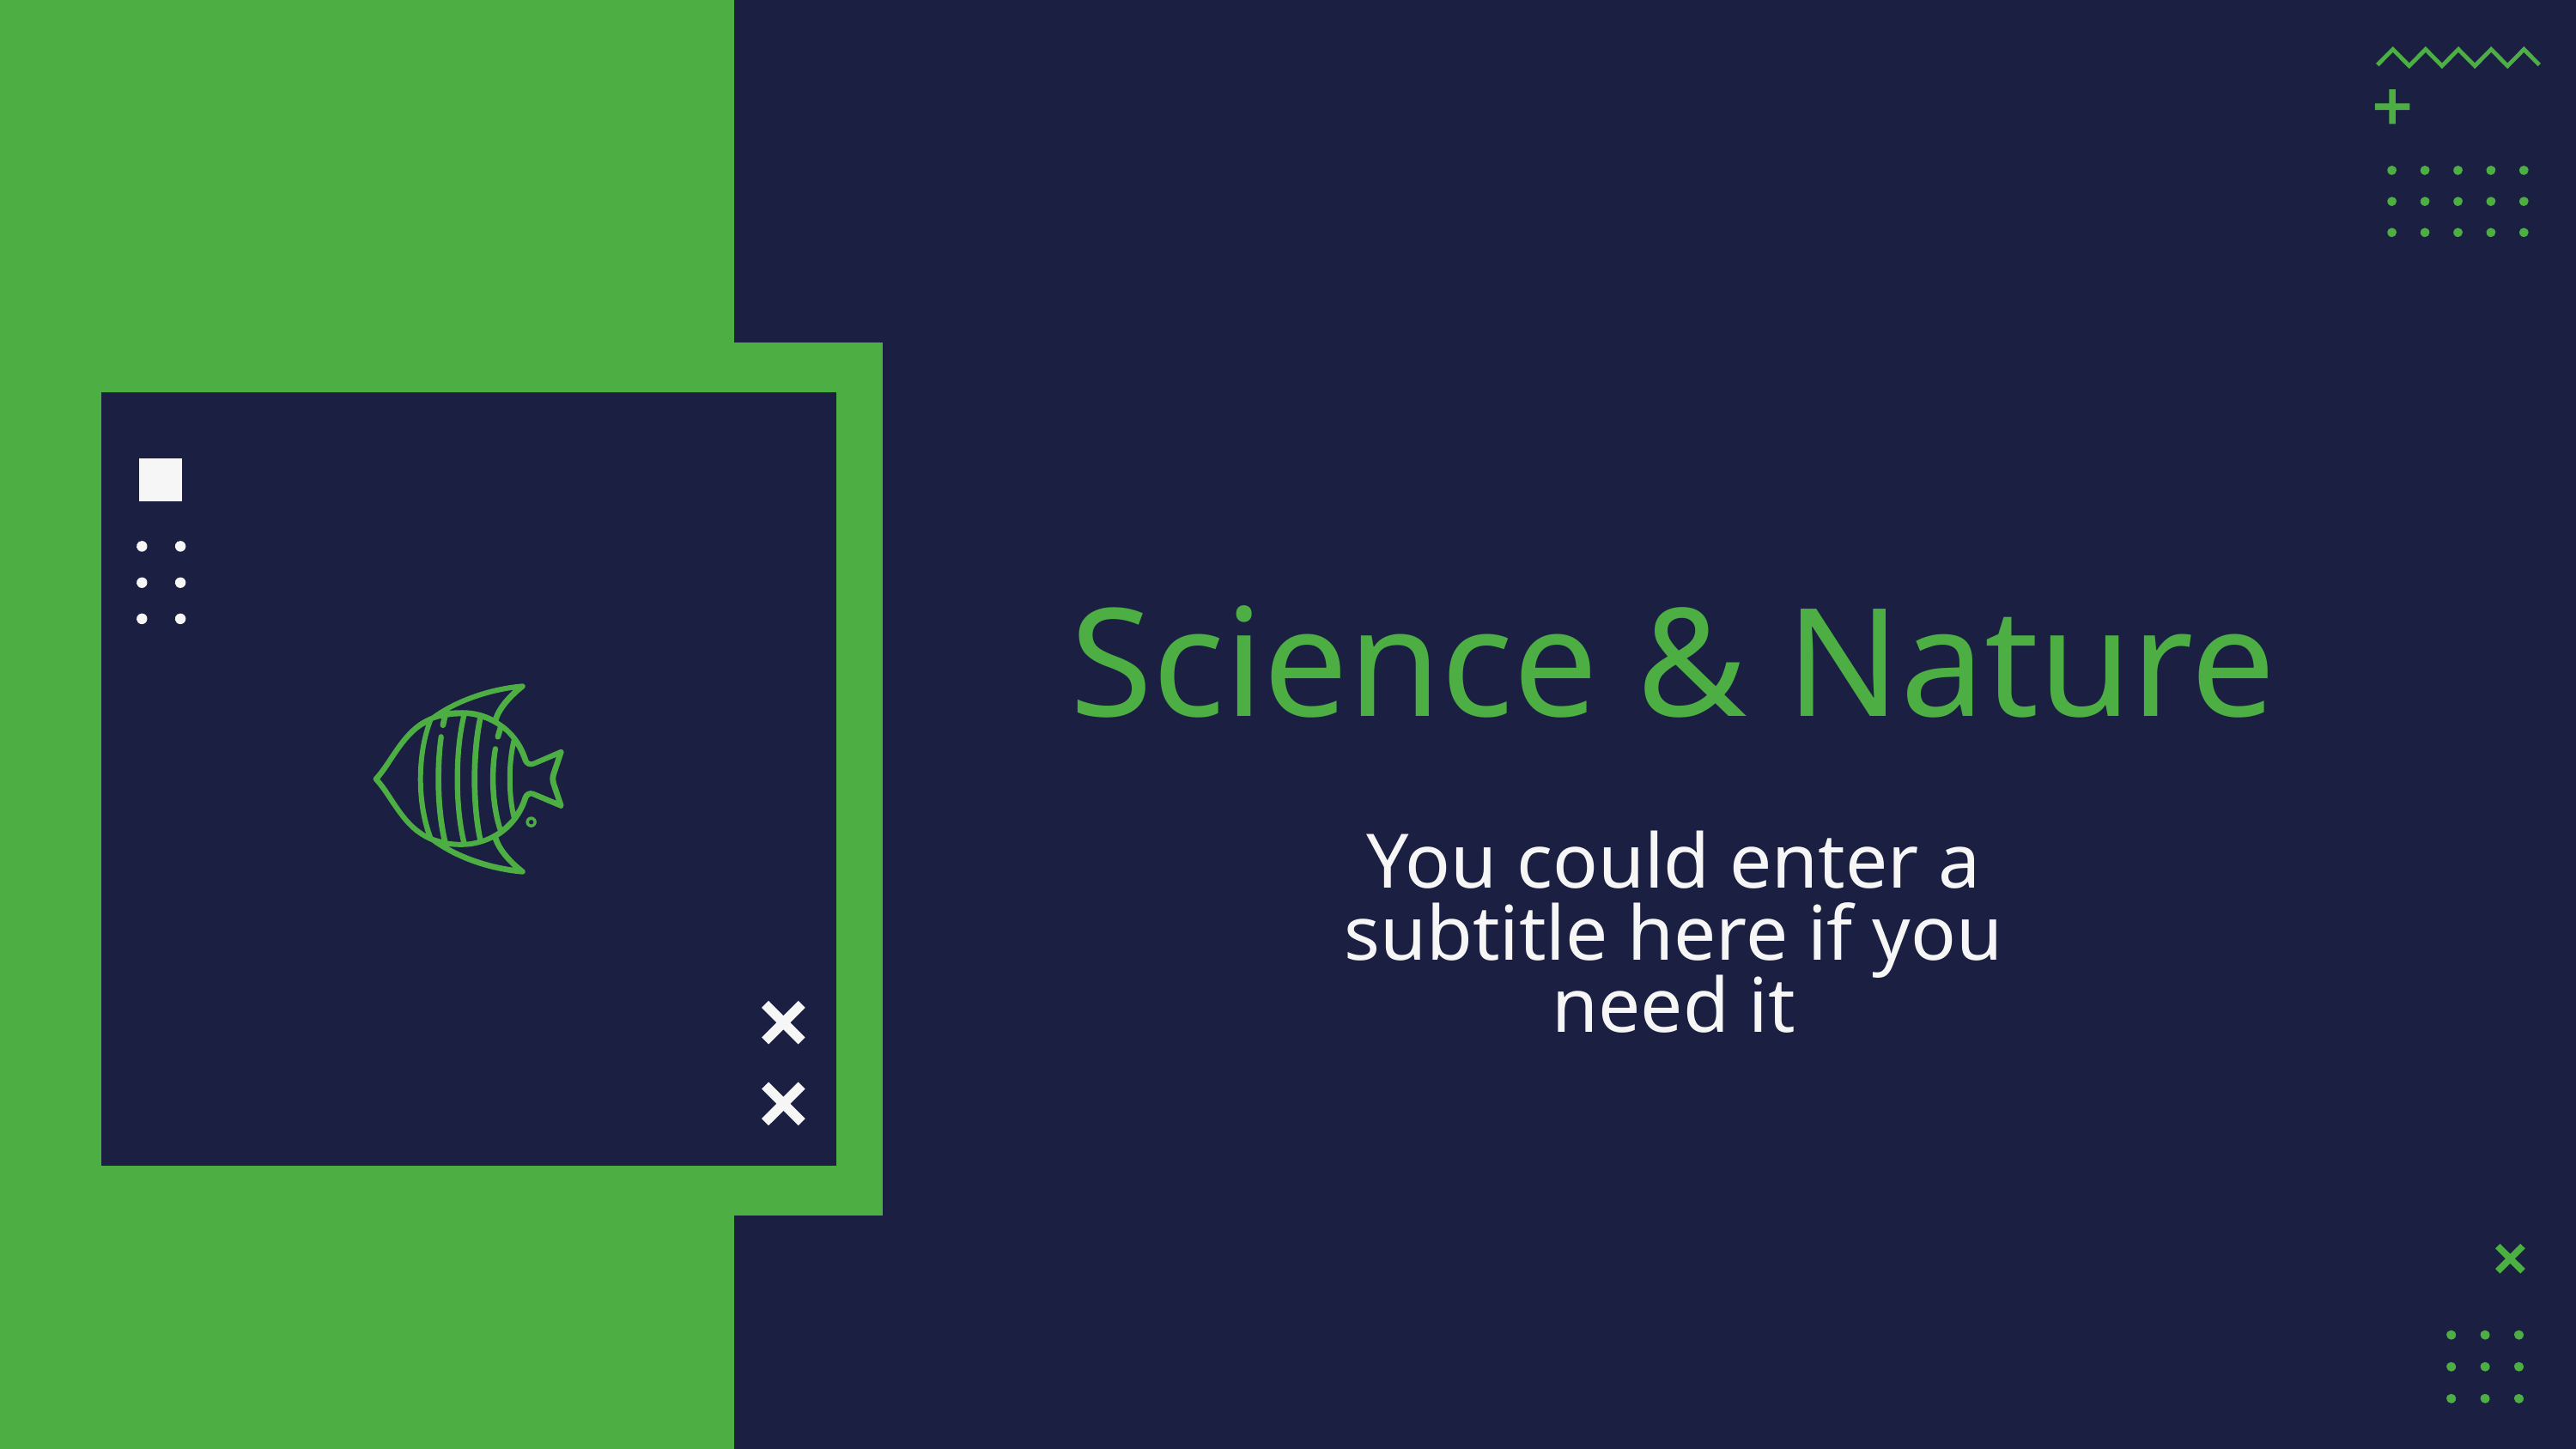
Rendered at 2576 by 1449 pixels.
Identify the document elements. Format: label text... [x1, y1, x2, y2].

title Science & Nature [971, 505, 2376, 773]
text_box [373, 683, 565, 875]
subtitle You could enter a subtitle here if you need it [1291, 804, 2056, 1031]
